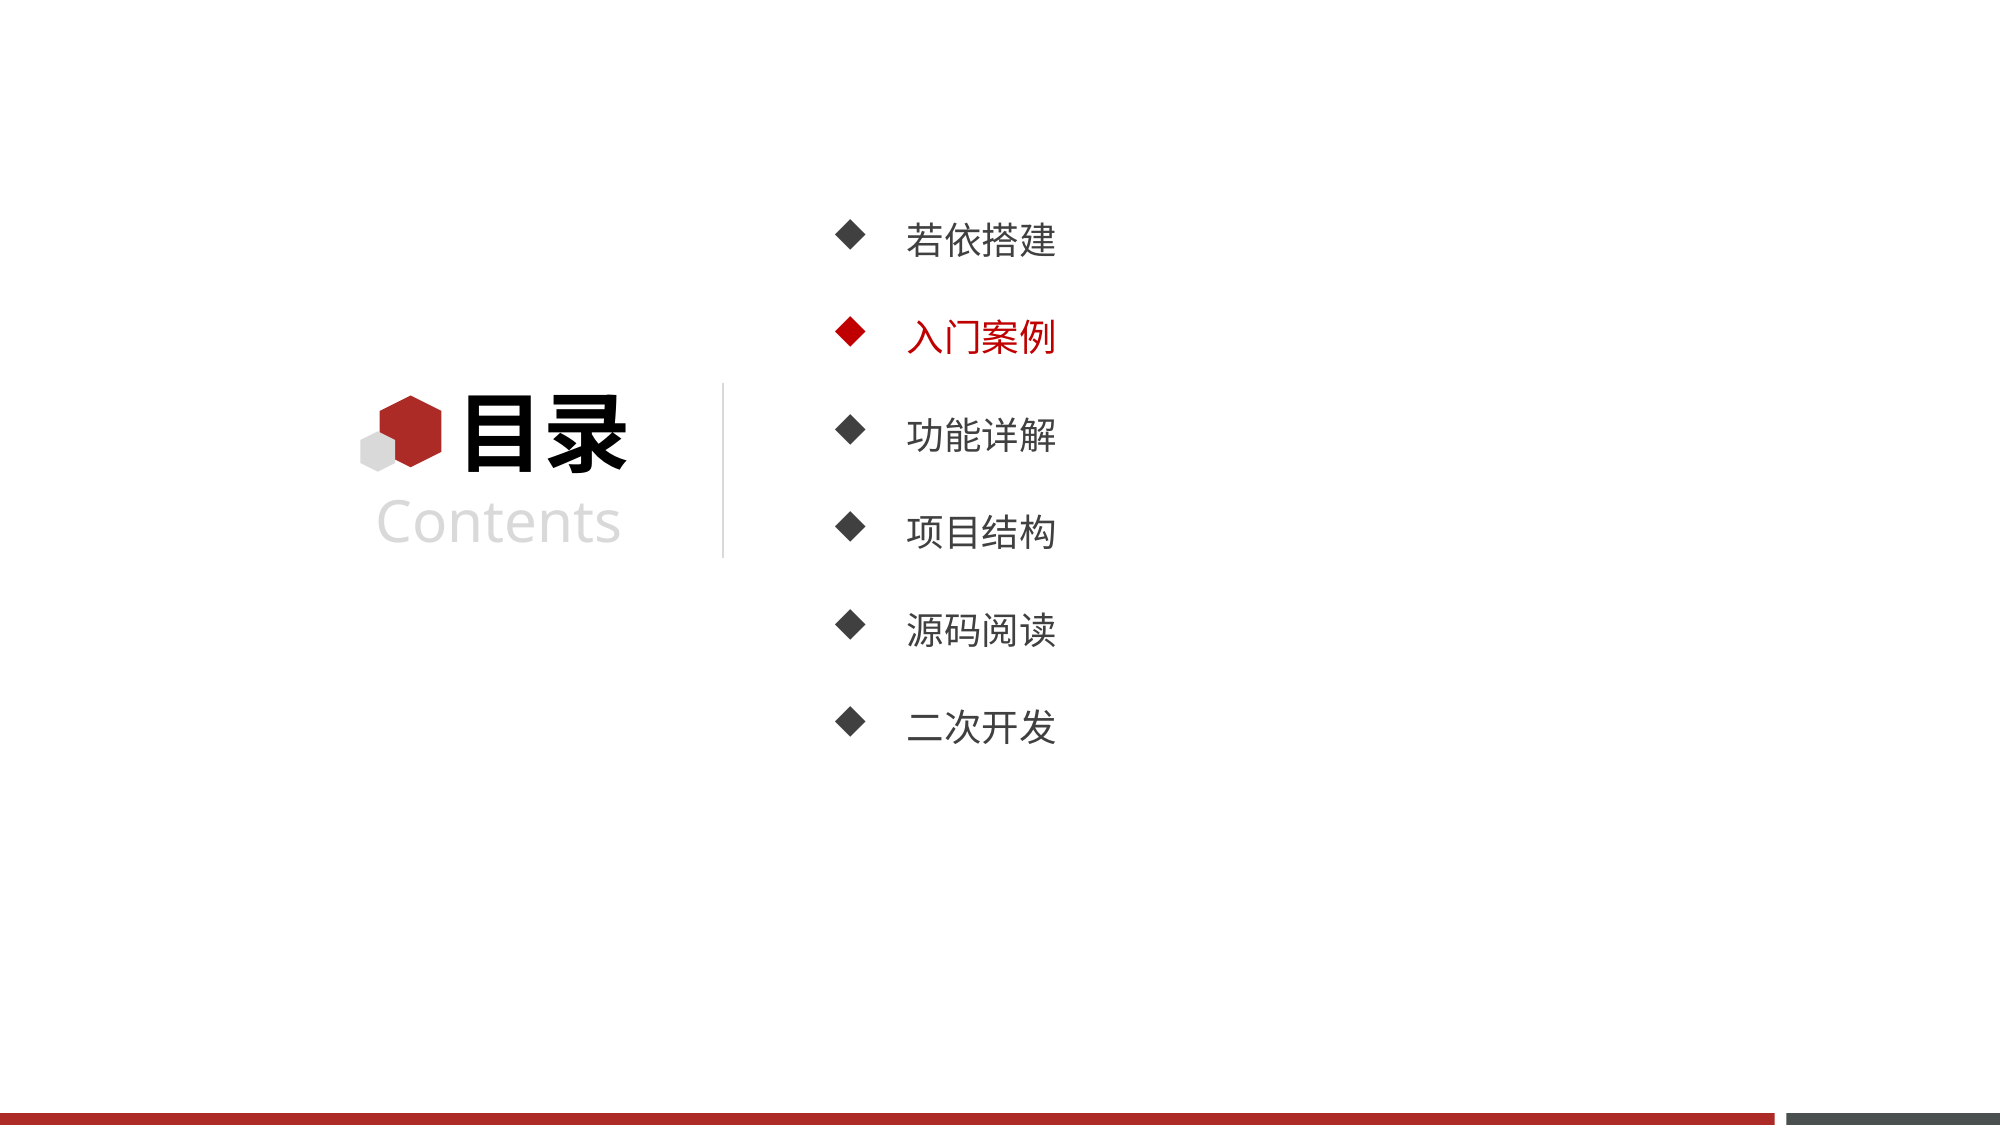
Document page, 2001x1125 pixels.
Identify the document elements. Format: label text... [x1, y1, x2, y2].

list 若依搭建 入门案例 功能详解 项目结构 源码阅读 二次开发 [817, 206, 1798, 813]
